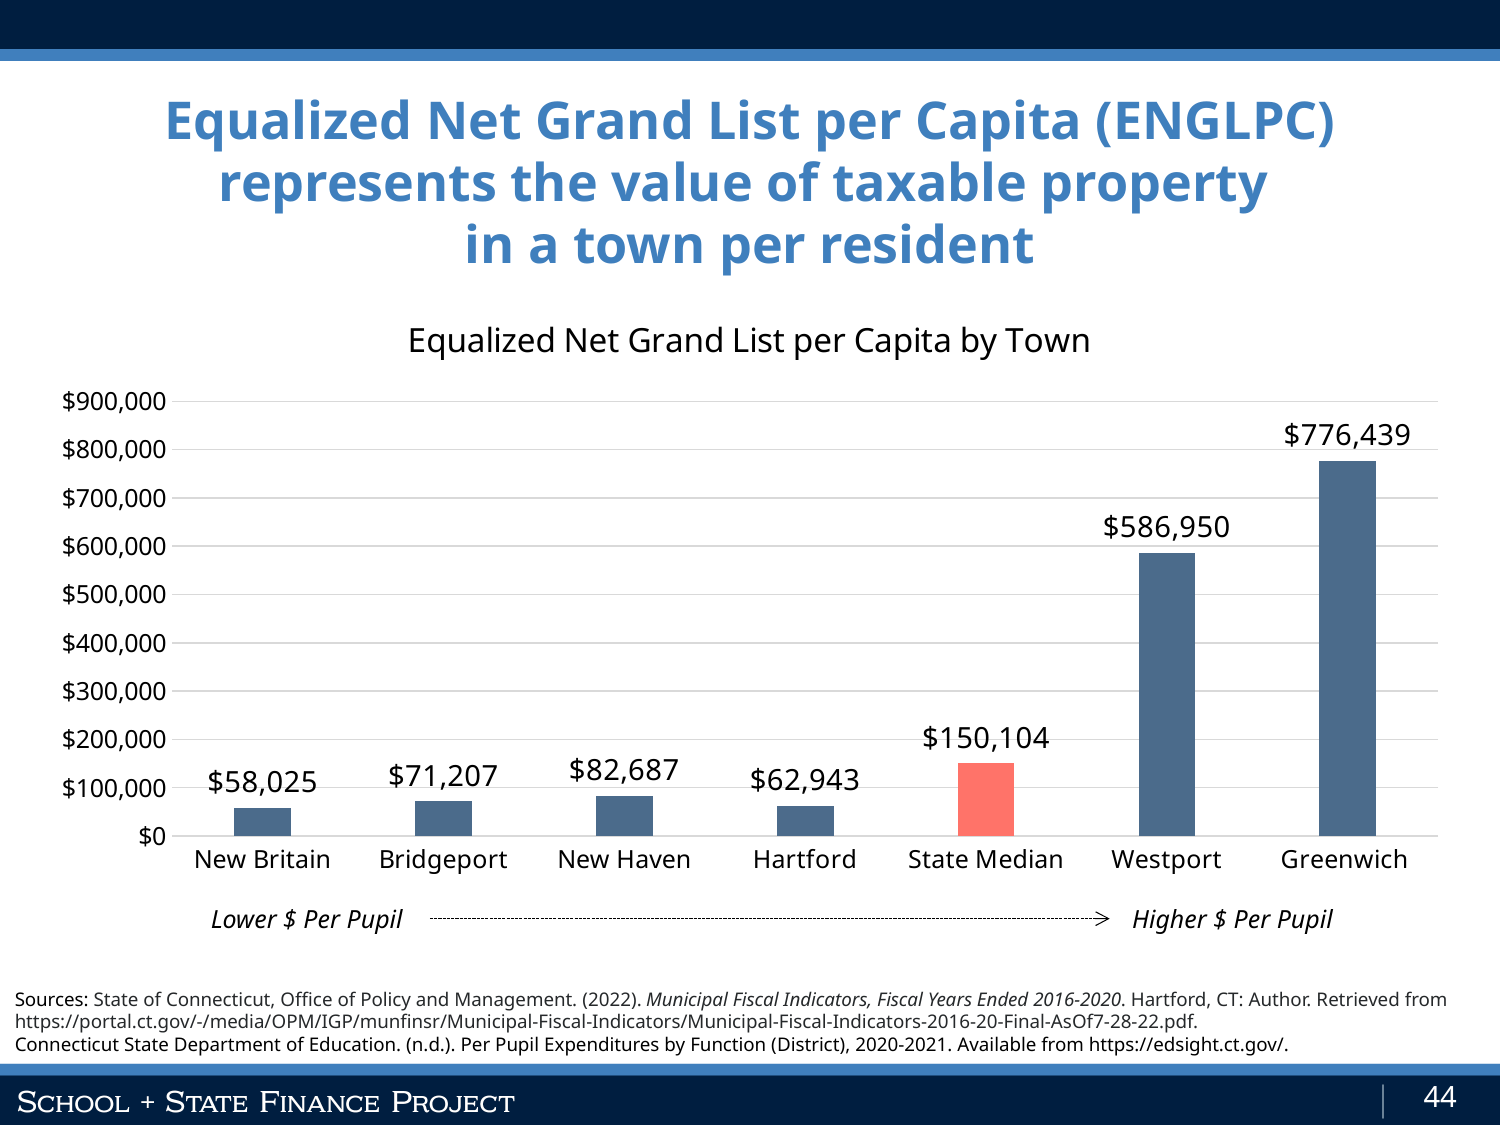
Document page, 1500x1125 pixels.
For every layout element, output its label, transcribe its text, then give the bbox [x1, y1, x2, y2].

text_box Higher $ Per Pupil [1121, 889, 1344, 951]
text_box Sources: State of Connecticut, Office of Policy and Management. (2022). Municipal Fiscal Indicators, Fiscal Years Ended 2016-2020. Hartford, CT: Author. Retrieved from https://portal.ct.gov/-/media/OPM/IGP/munfinsr/Municipal-Fiscal-Indicators/Municipal-Fiscal-Indicators-2016-20-Final-AsOf7-28-22.pdf. Connecticut State Department of Education. (n.d.). Per Pupil Expenditures by Function (District), 2020-2021. Available from https://edsight.ct.gov/. [0, 980, 1500, 1063]
picture [0, 0, 1500, 980]
chart [32, 288, 1467, 889]
picture [0, 1063, 1500, 1125]
text_box Lower $ Per Pupil [199, 889, 415, 951]
list Equalized Net Grand List per Capita (ENGLPC) represents the value of taxable property in a town per resident [103, 79, 1397, 284]
